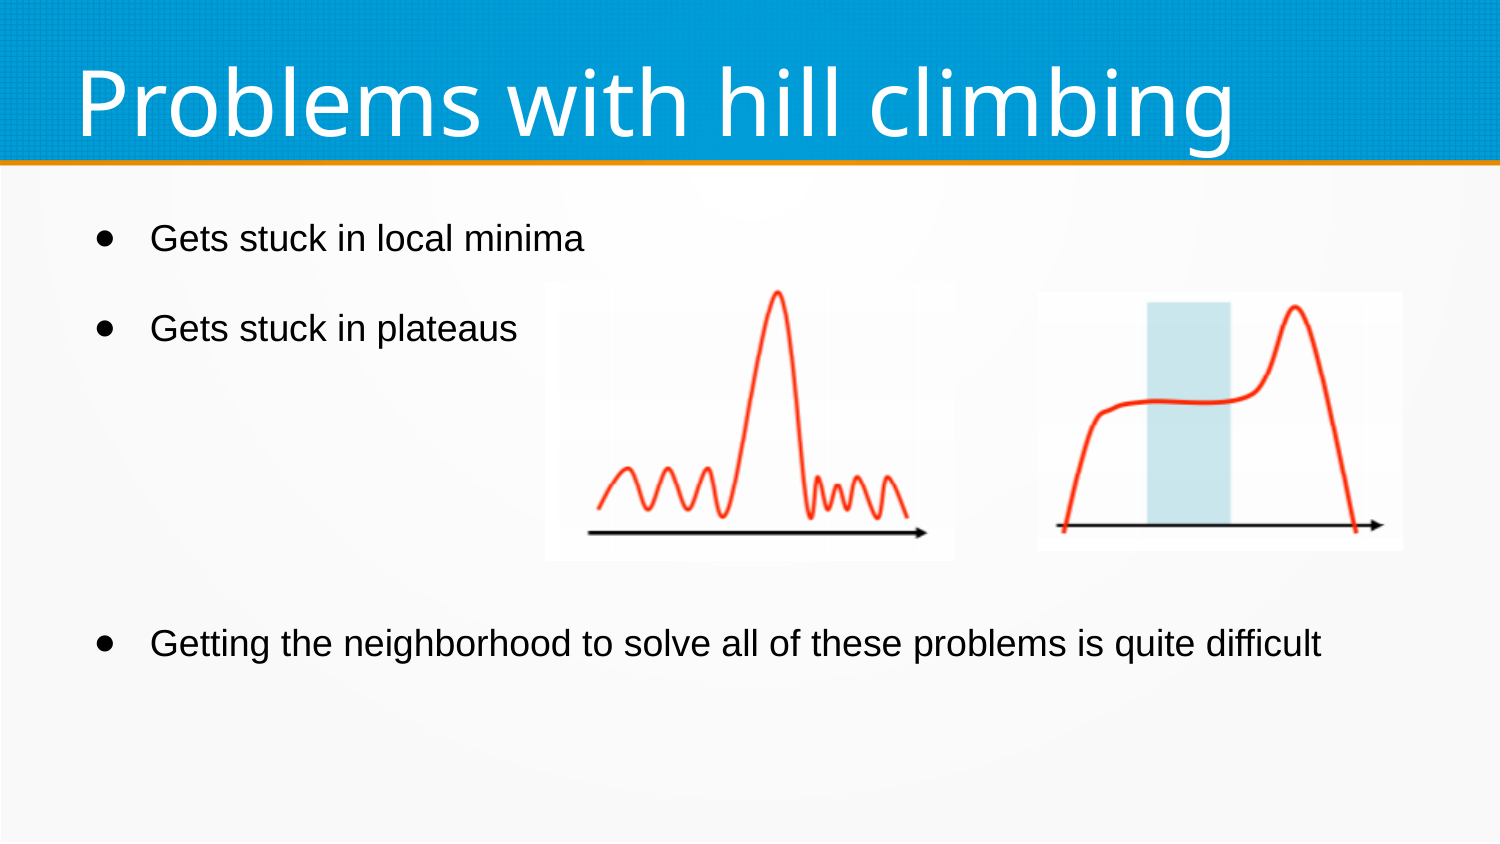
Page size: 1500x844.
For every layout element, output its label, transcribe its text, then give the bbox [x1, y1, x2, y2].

text_box Gets stuck in local minima Gets stuck in plateaus Getting the neighborhood to solve all of these problems is quite difficult [74, 214, 1418, 735]
text_box Problems with hill climbing [74, 13, 1425, 155]
picture [0, 161, 1500, 844]
